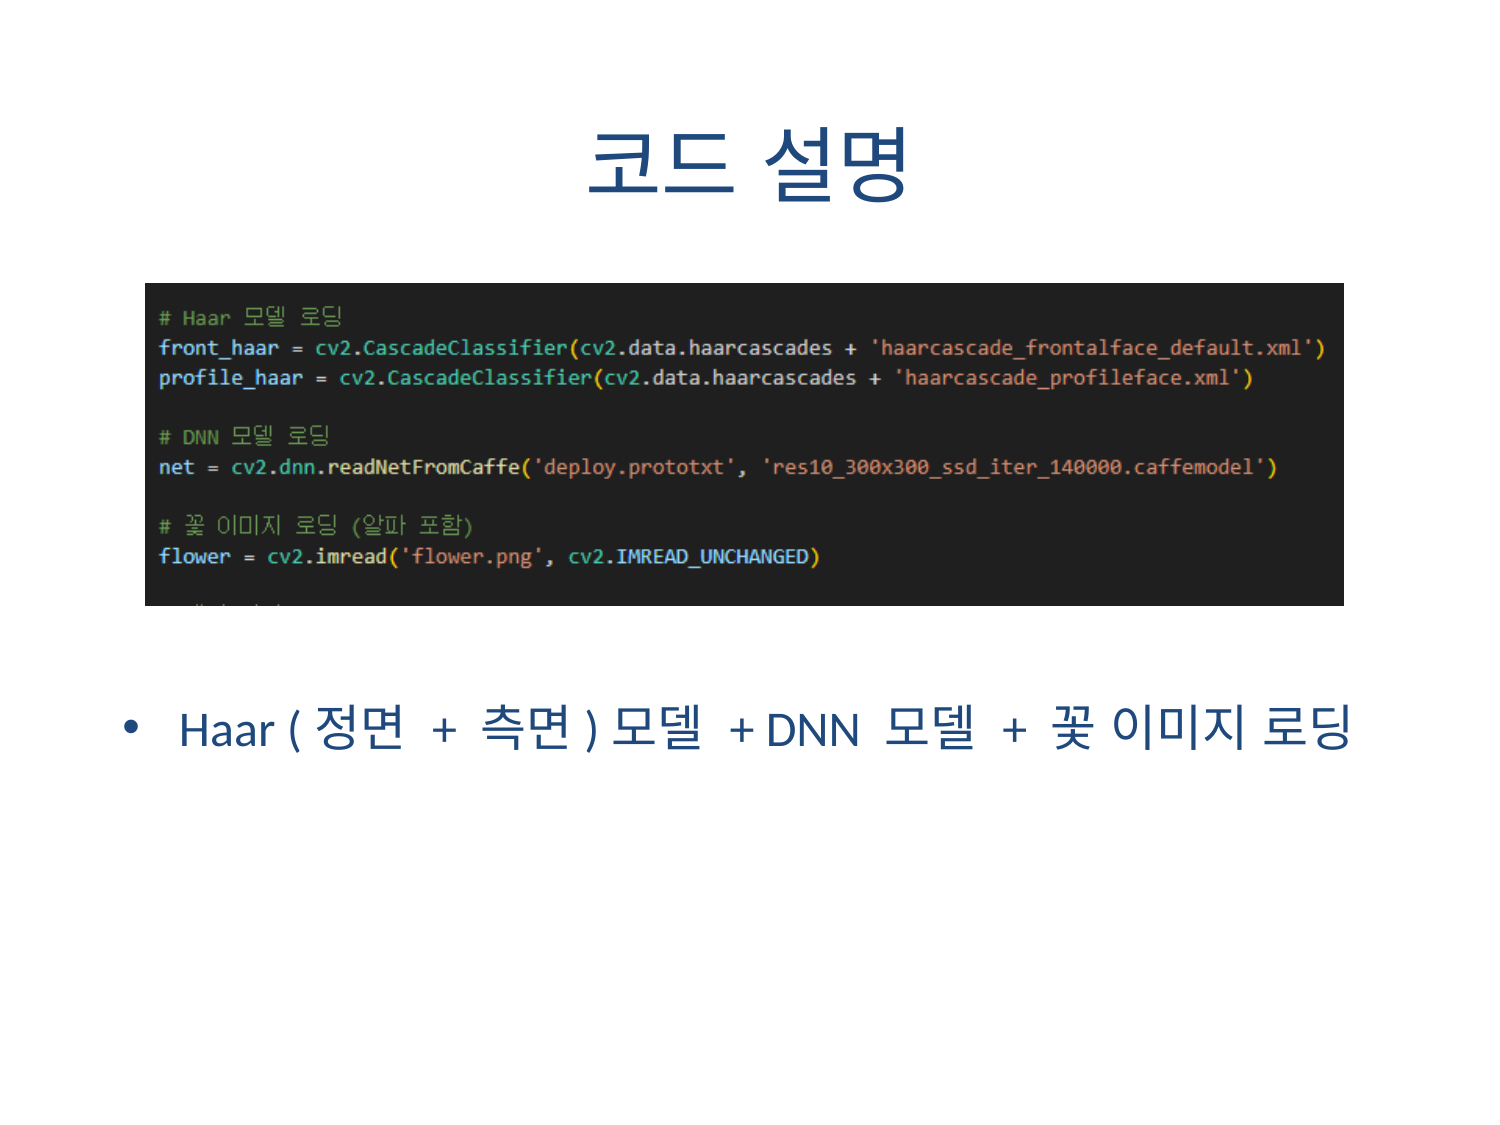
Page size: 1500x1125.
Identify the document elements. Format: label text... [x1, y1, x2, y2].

list Haar (정면 + 측면)모델 + DNN 모델 + 꽃 이미지 로딩 [107, 688, 1500, 1092]
title 코드 설명 [145, 93, 1355, 221]
picture [144, 283, 1344, 606]
